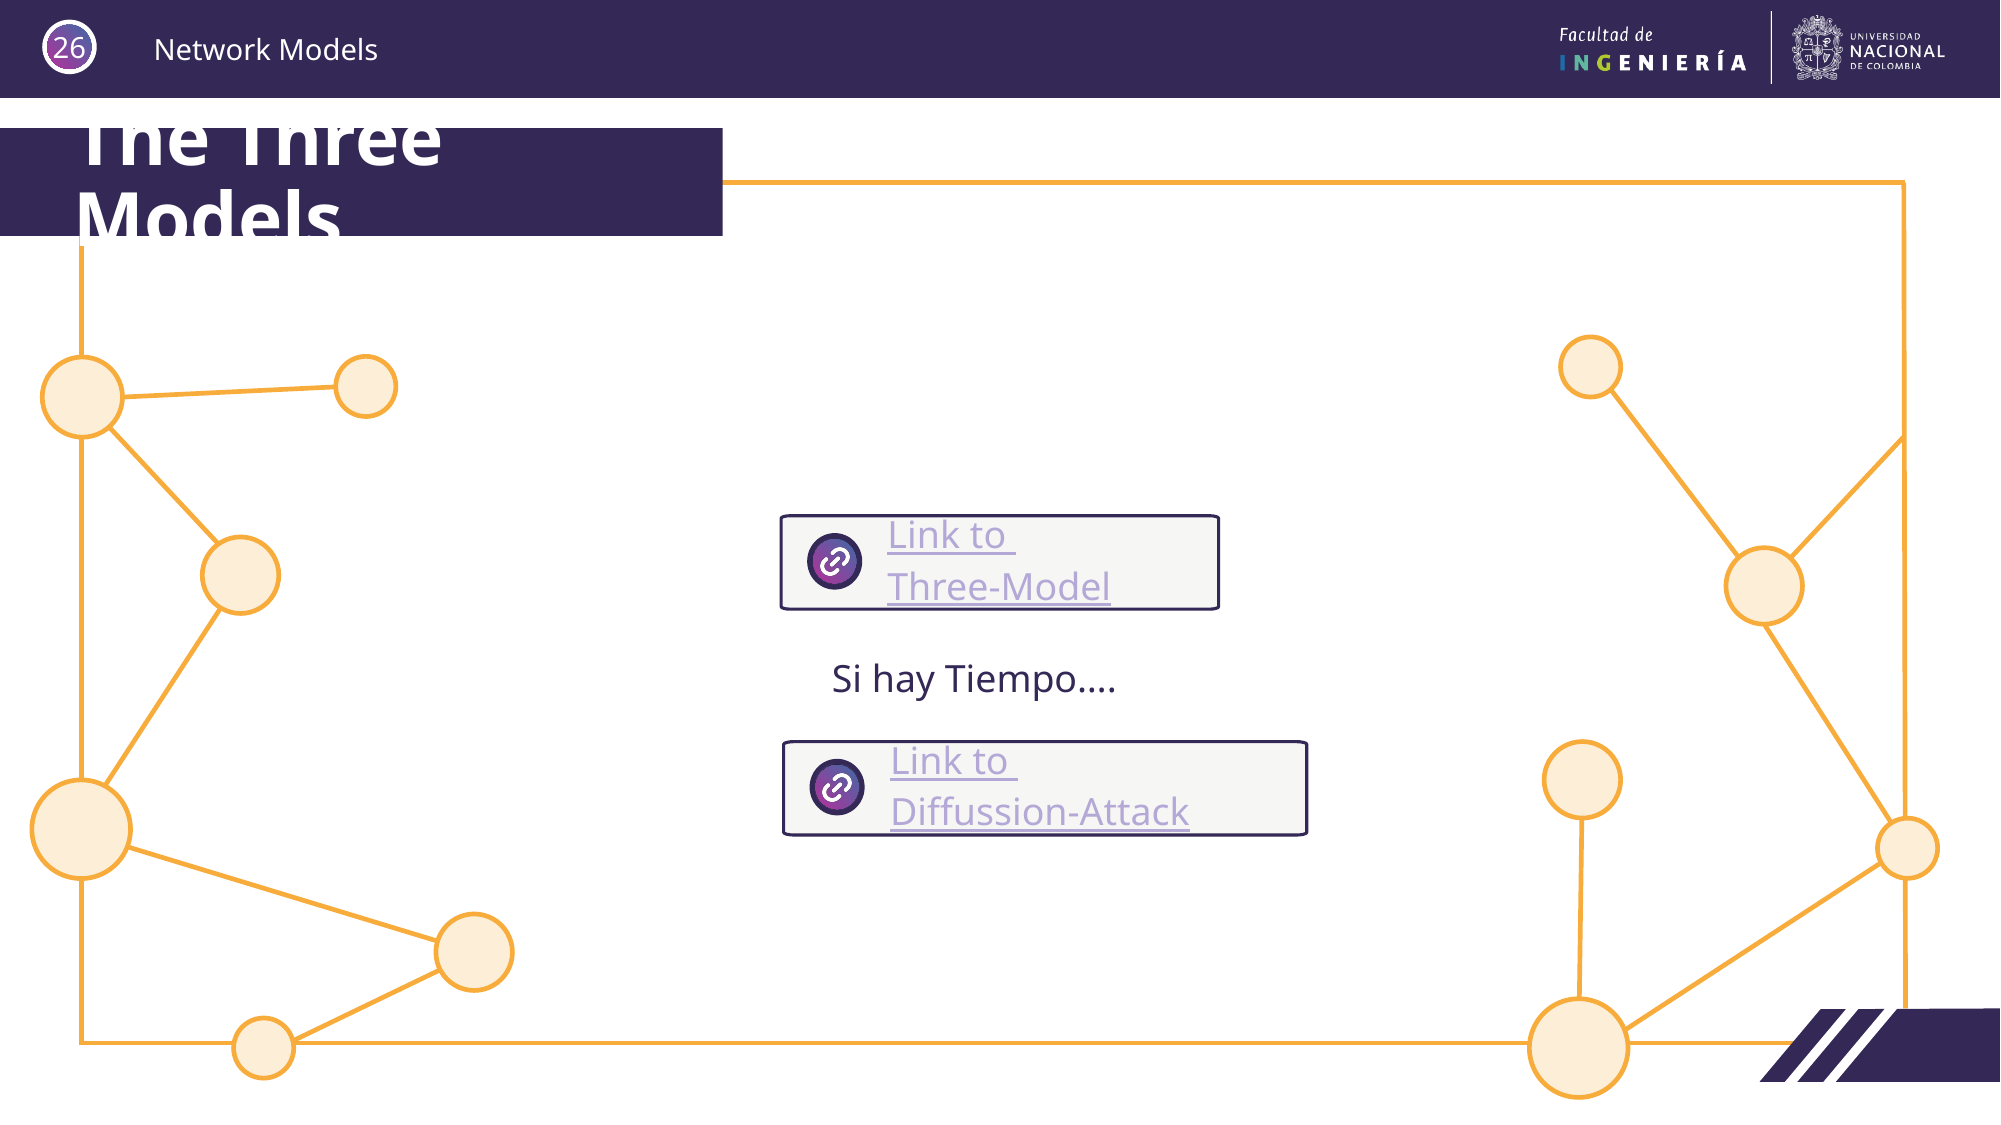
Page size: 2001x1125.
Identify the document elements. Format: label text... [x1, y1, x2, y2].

title The Three Models [0, 128, 723, 236]
picture [1559, 11, 1957, 84]
text_box Si hay Tiempo…. [817, 648, 1133, 708]
slide_number 26 [42, 29, 97, 65]
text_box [1529, 336, 1938, 1098]
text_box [783, 741, 1307, 836]
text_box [31, 356, 513, 1079]
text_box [781, 515, 1219, 610]
